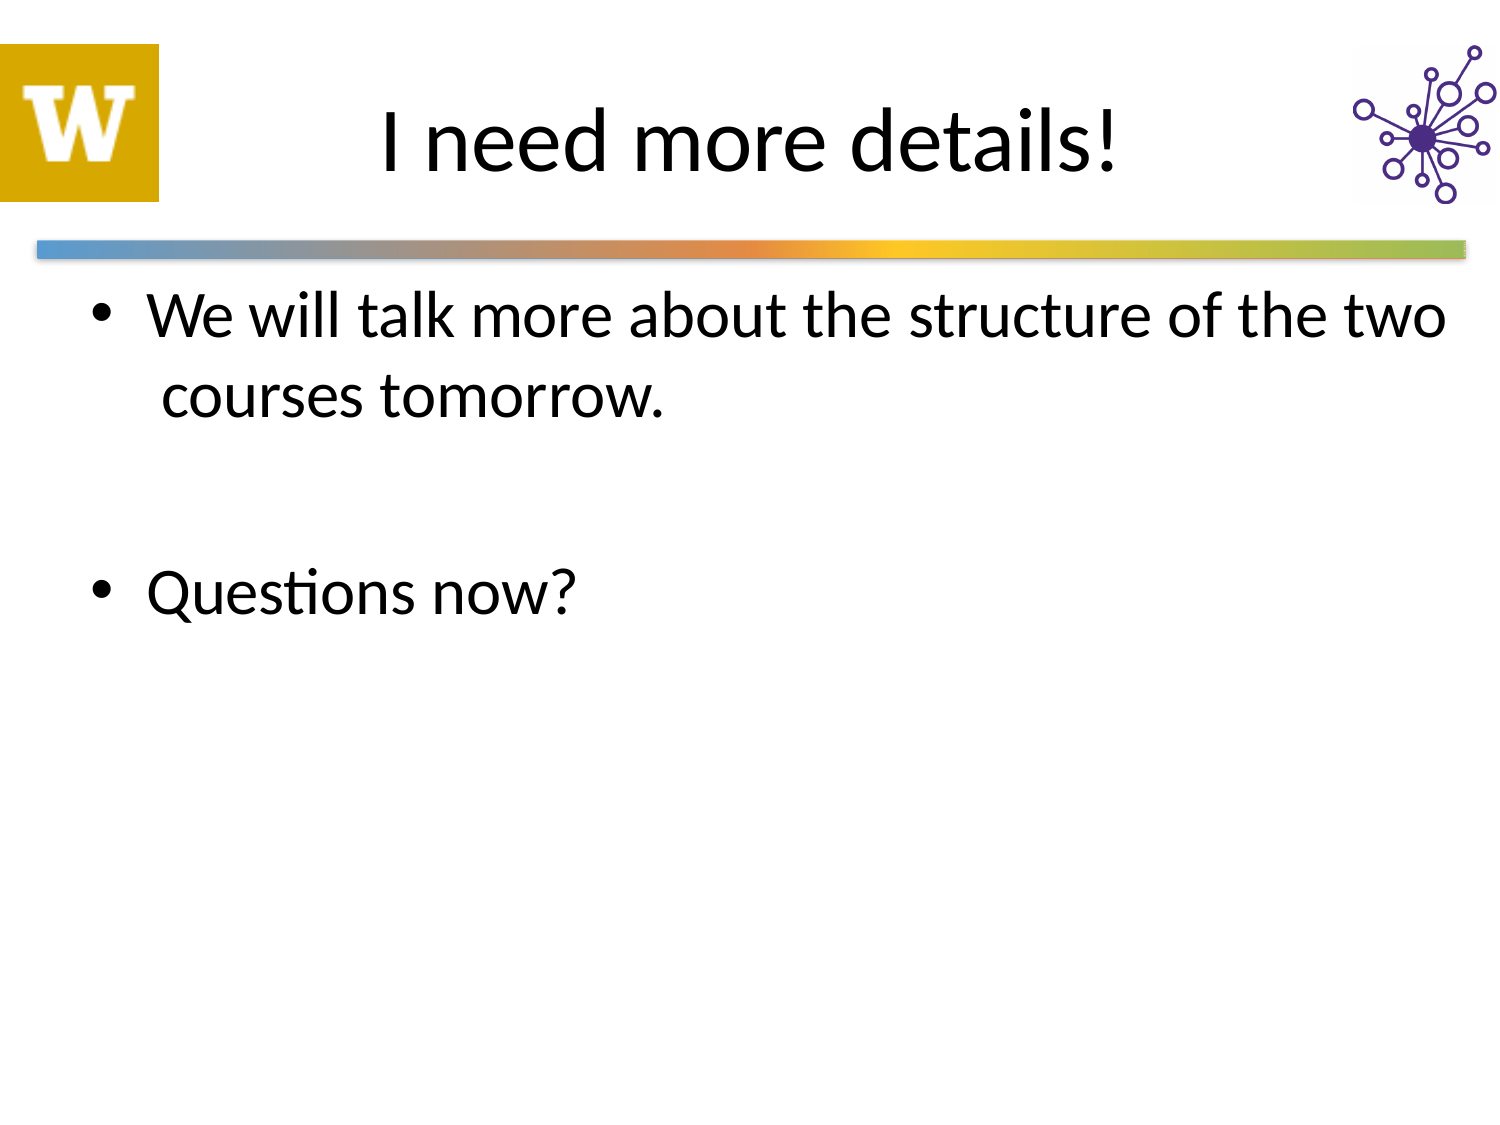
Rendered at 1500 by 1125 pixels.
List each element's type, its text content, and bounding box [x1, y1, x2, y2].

picture [0, 44, 159, 202]
text_box [37, 240, 1466, 259]
text_box We will talk more about the structure of the two courses tomorrow. Questions now? [87, 268, 1460, 628]
picture [1353, 45, 1497, 204]
title I need more details! [374, 38, 1126, 229]
